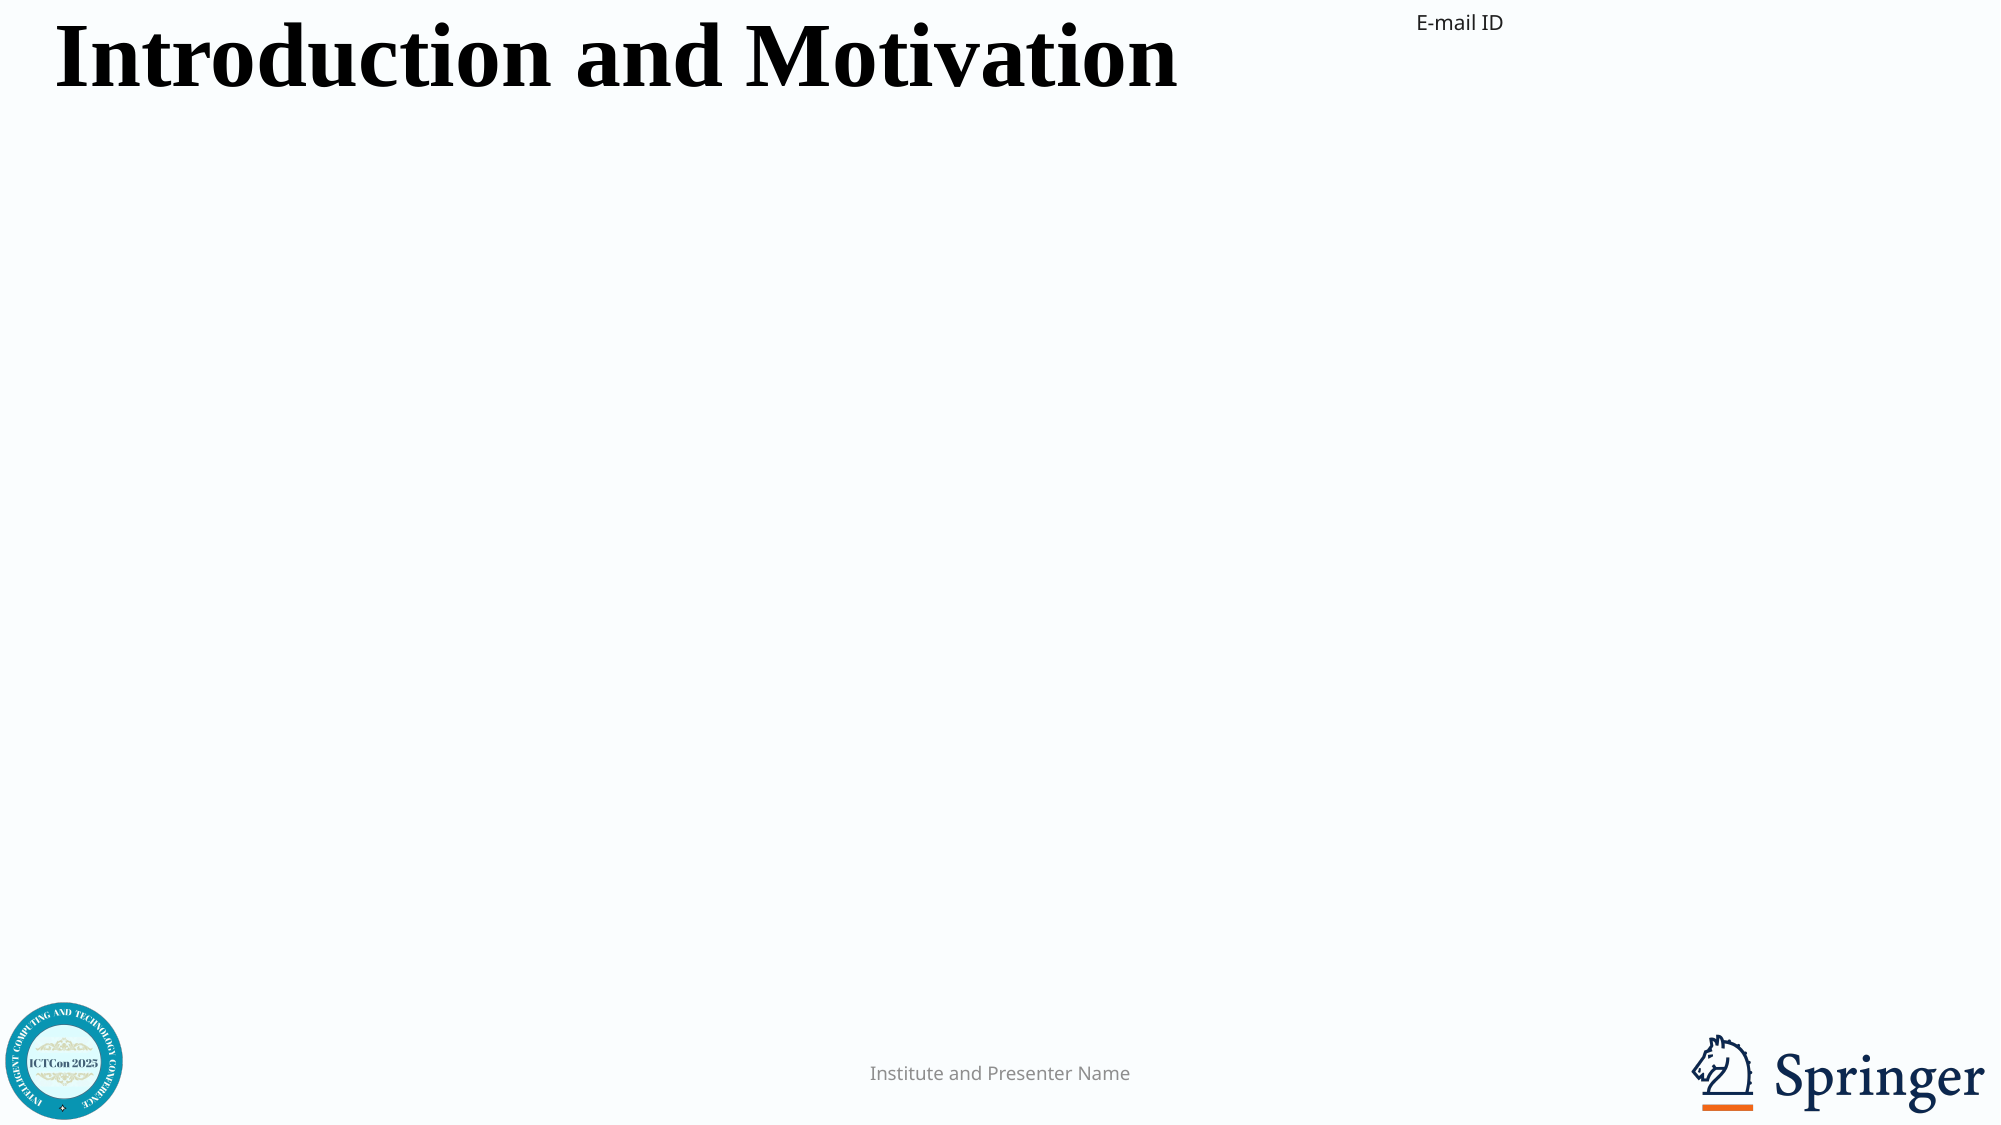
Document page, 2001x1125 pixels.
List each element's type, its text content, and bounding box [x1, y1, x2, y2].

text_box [0, 997, 2000, 1125]
title Introduction and Motivation [39, 0, 1765, 132]
text_box E-mail ID [1236, 0, 1684, 45]
